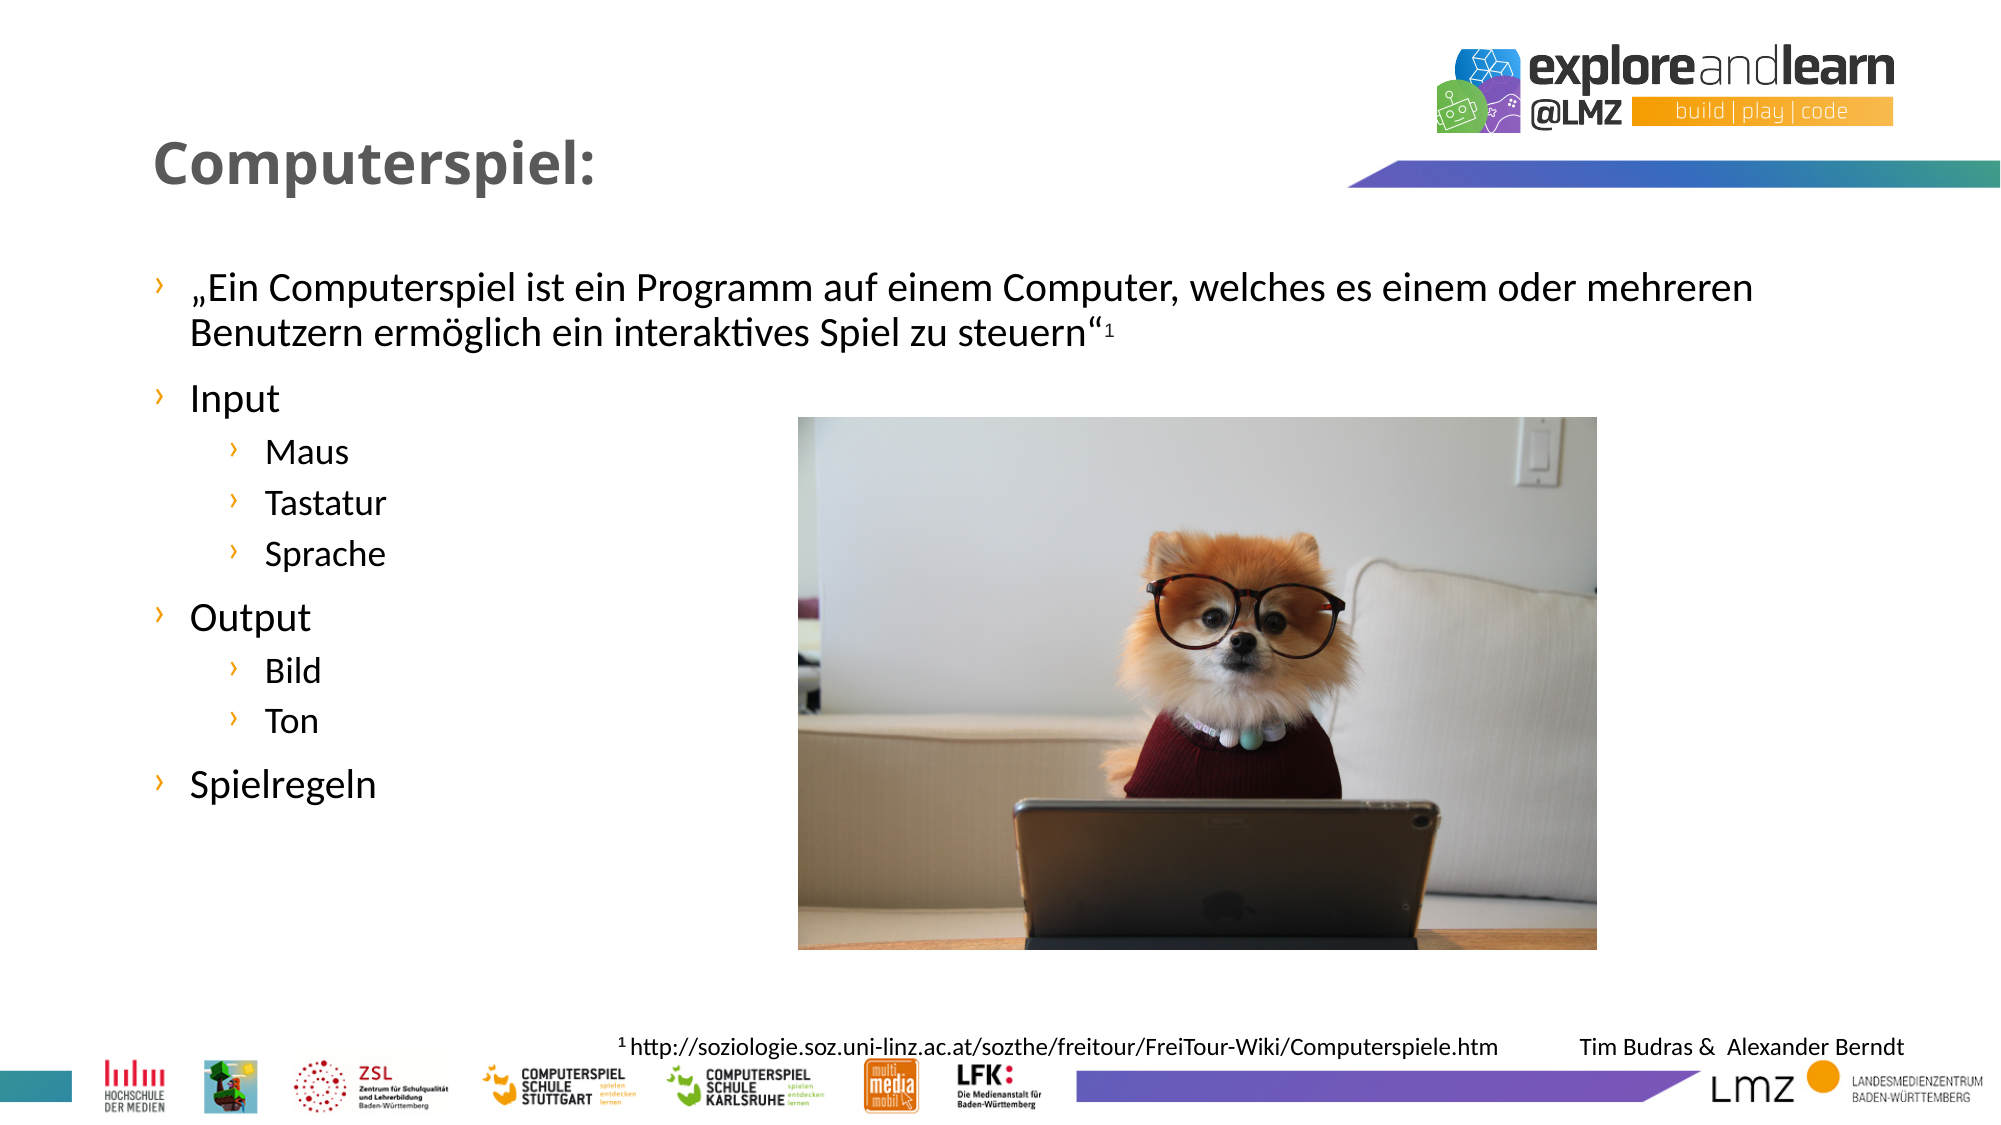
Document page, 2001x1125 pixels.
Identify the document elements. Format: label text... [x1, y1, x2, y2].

title Computerspiel: [137, 59, 1326, 205]
picture [0, 0, 2001, 1125]
text_box 1 http://soziologie.soz.uni-linz.ac.at/sozthe/freitour/FreiTour-Wiki/Computerspiele.htm [603, 1022, 1542, 1113]
list „Ein Computerspiel ist ein Programm auf einem Computer, welches es einem oder mehreren Benutzern ermöglich ein interaktives Spiel zu steuern“1 Input Maus Tastatur Sprache Output Bild Ton Spielregeln [137, 258, 1863, 902]
text_box Tim Budras & Alexander Berndt [1564, 1022, 2000, 1068]
